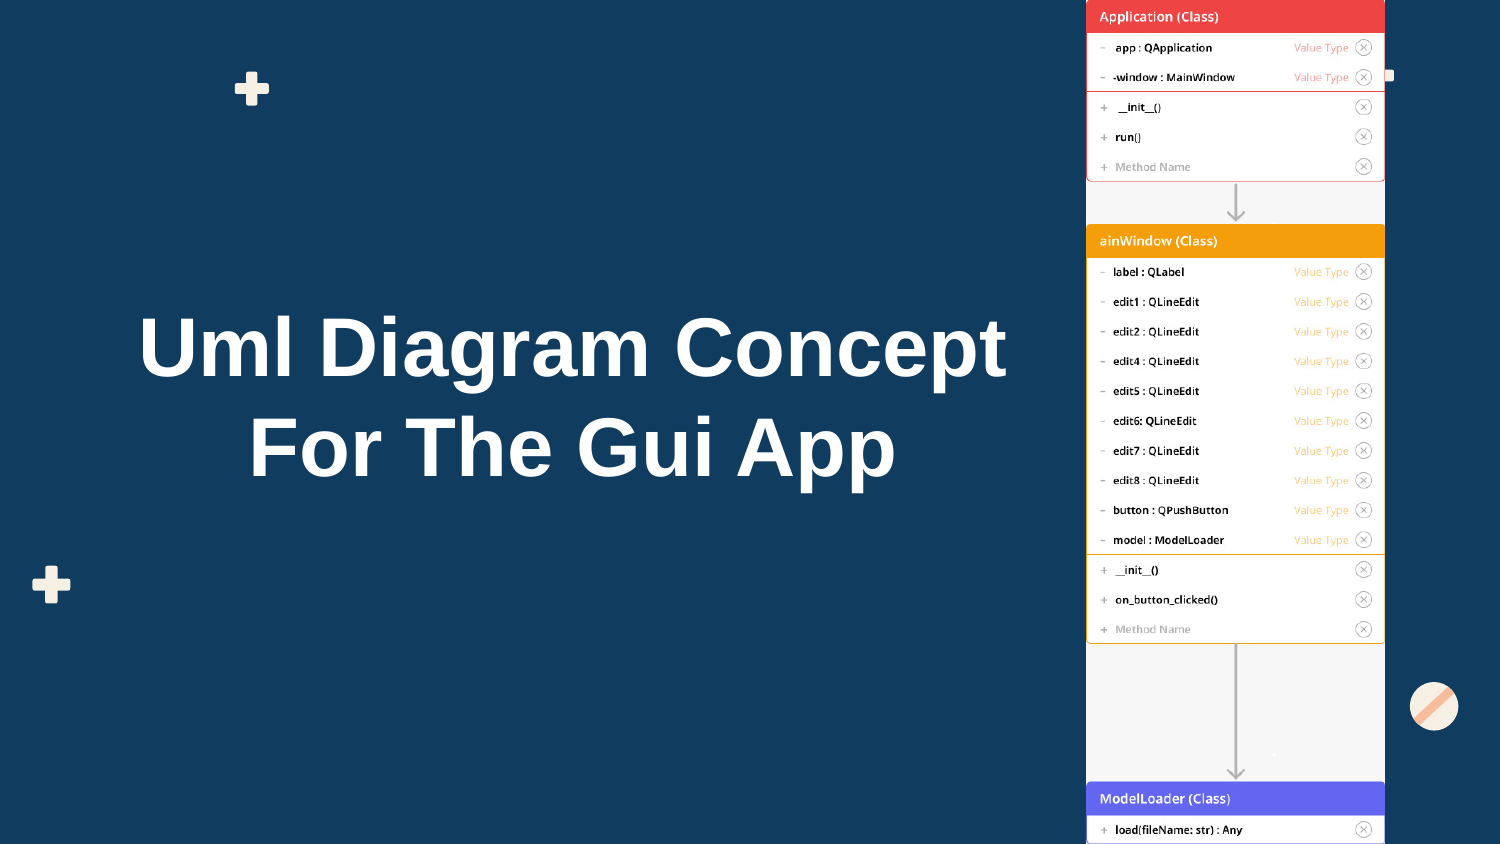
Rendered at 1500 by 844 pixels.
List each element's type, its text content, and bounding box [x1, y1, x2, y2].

text_box Uml Diagram Concept For The Gui App [99, 285, 1047, 500]
picture [1086, 0, 1385, 844]
